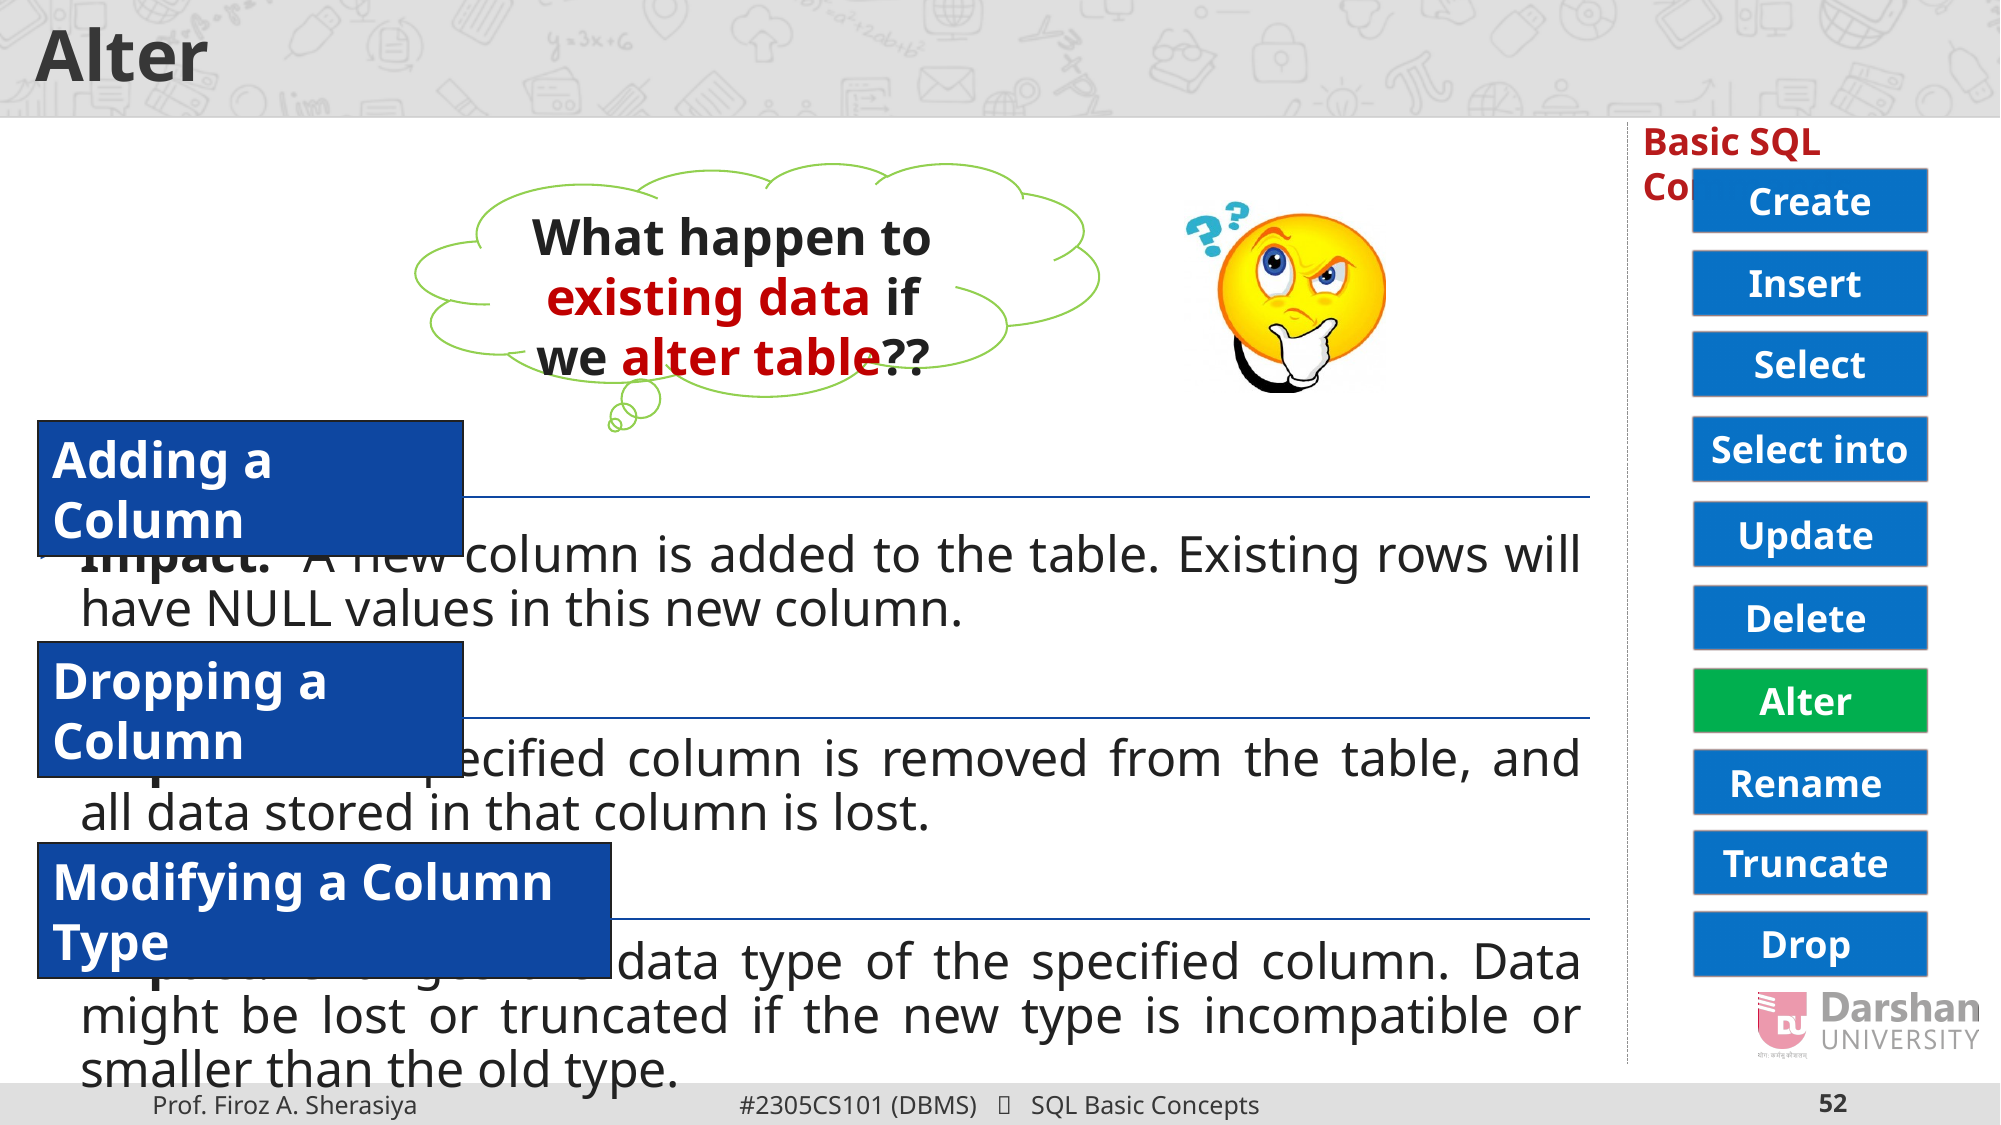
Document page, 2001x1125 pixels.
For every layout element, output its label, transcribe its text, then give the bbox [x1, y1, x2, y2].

text_box Create [1693, 169, 1927, 231]
text_box Dropping a Column [37, 641, 464, 778]
text_box Adding a Column [37, 420, 464, 557]
text_box Basic SQL Commands [1627, 111, 2000, 216]
list Impact: A new column is added to the table. Existing rows will have NULL values in this new column. Impact: The specified column is removed from the table, and all data stored in that column is lost. Impact: Changes the data type of the specified column. Data might be lost or truncated if the new type is incompatible or smaller than the old type. [21, 141, 1599, 1059]
text_box Rename [1695, 751, 1926, 813]
text_box Select [1694, 333, 1926, 395]
text_box Delete [1695, 587, 1926, 648]
text_box Alter [1695, 670, 1926, 731]
text_box Basic SQL Commands [1758, 992, 1979, 1059]
text_box Truncate [1695, 832, 1926, 893]
picture [1184, 200, 1386, 394]
text_box What happen to existing data if we alter table?? [414, 163, 1101, 433]
text_box Select into [1694, 418, 1926, 480]
text_box Drop [1695, 913, 1926, 975]
text_box Insert [1694, 252, 1926, 314]
text_box Update [1695, 503, 1926, 565]
title Alter [0, 0, 2000, 117]
text_box Modifying a Column Type [37, 842, 612, 979]
